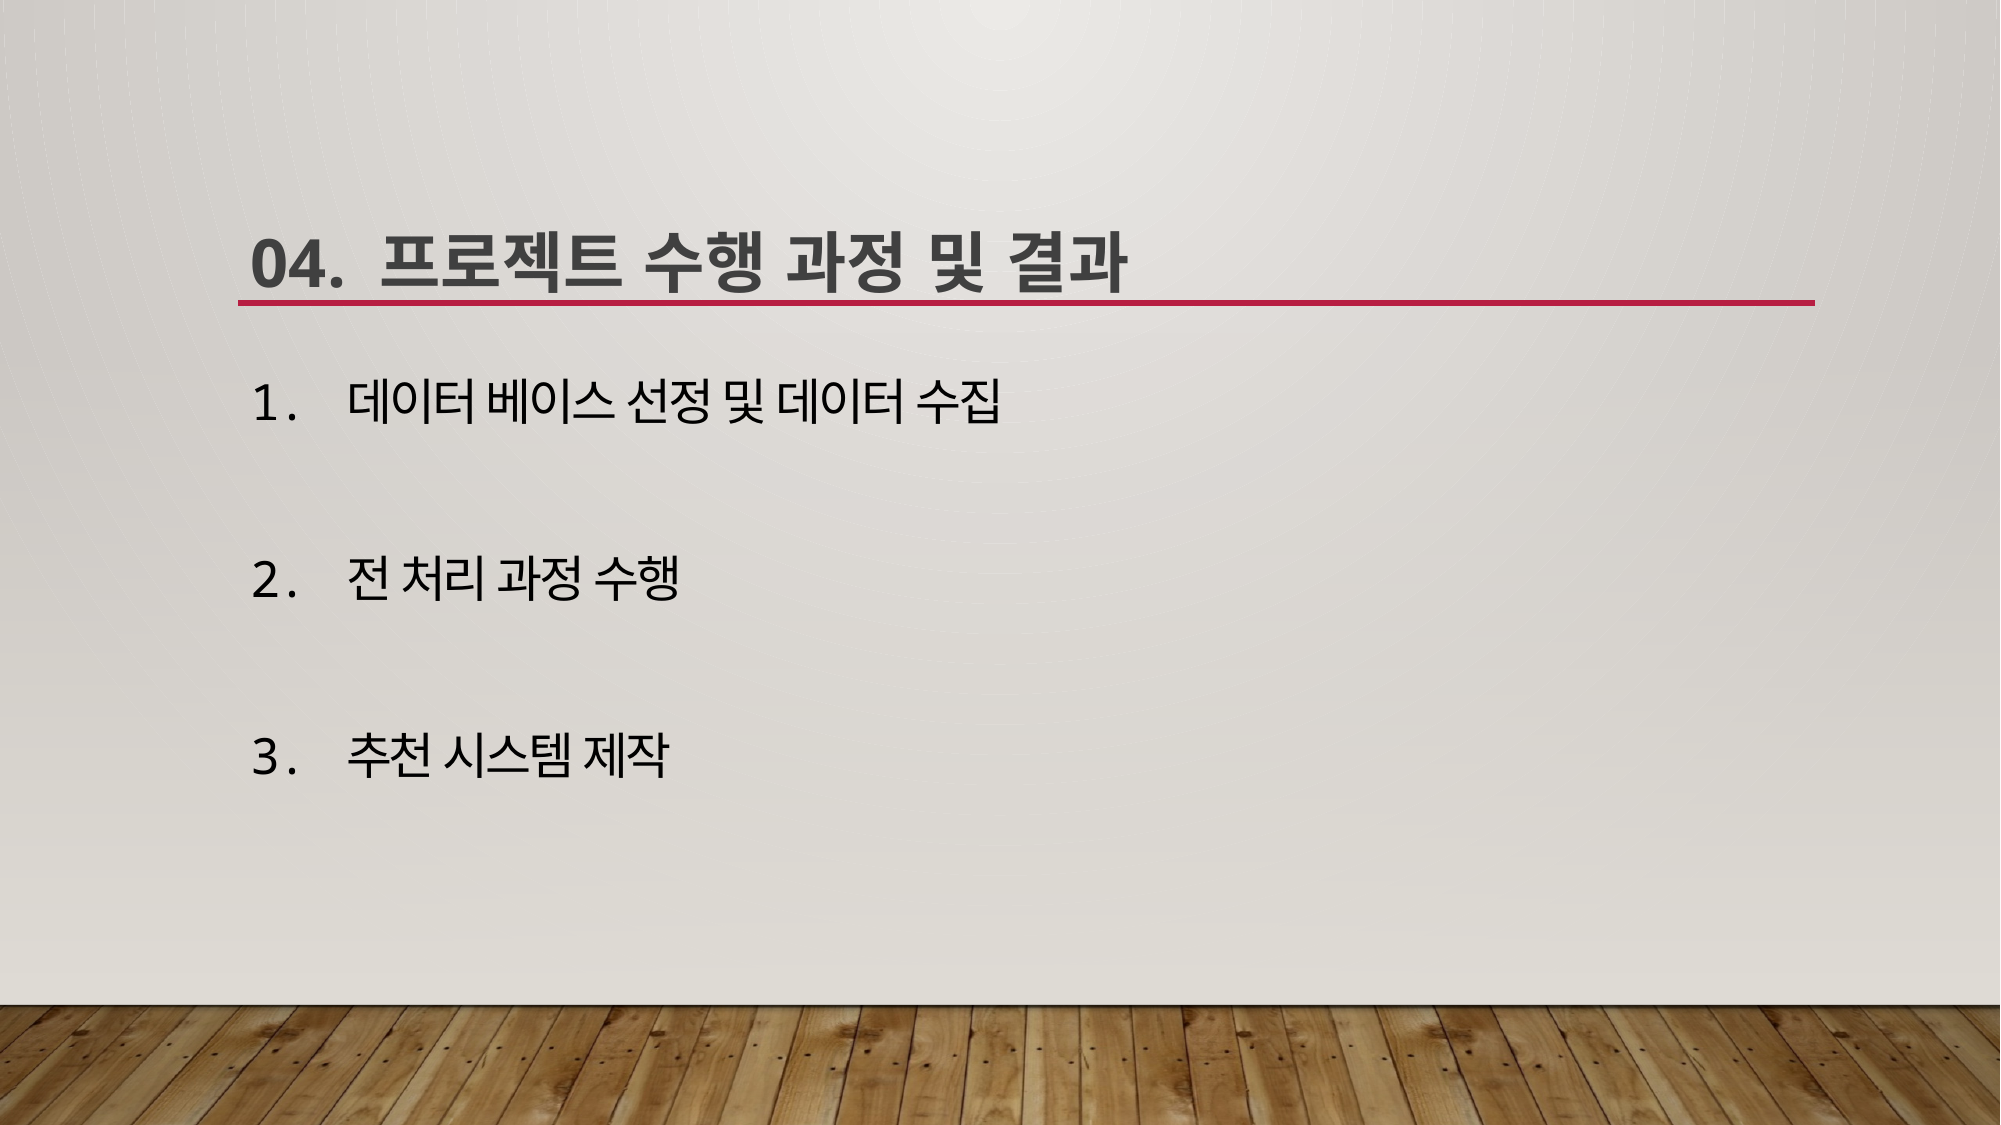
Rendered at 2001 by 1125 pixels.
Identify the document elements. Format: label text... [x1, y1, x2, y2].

text_box 04. 프로젝트 수행 과정 및 결과 [235, 221, 1612, 302]
picture [0, 1005, 2000, 1125]
text_box 1. 데이터 베이스 선정 및 데이터 수집 [235, 362, 1612, 438]
text_box 2. 전 처리 과정 수행 [235, 539, 1612, 615]
text_box 3. 추천 시스템 제작 [235, 717, 1063, 792]
